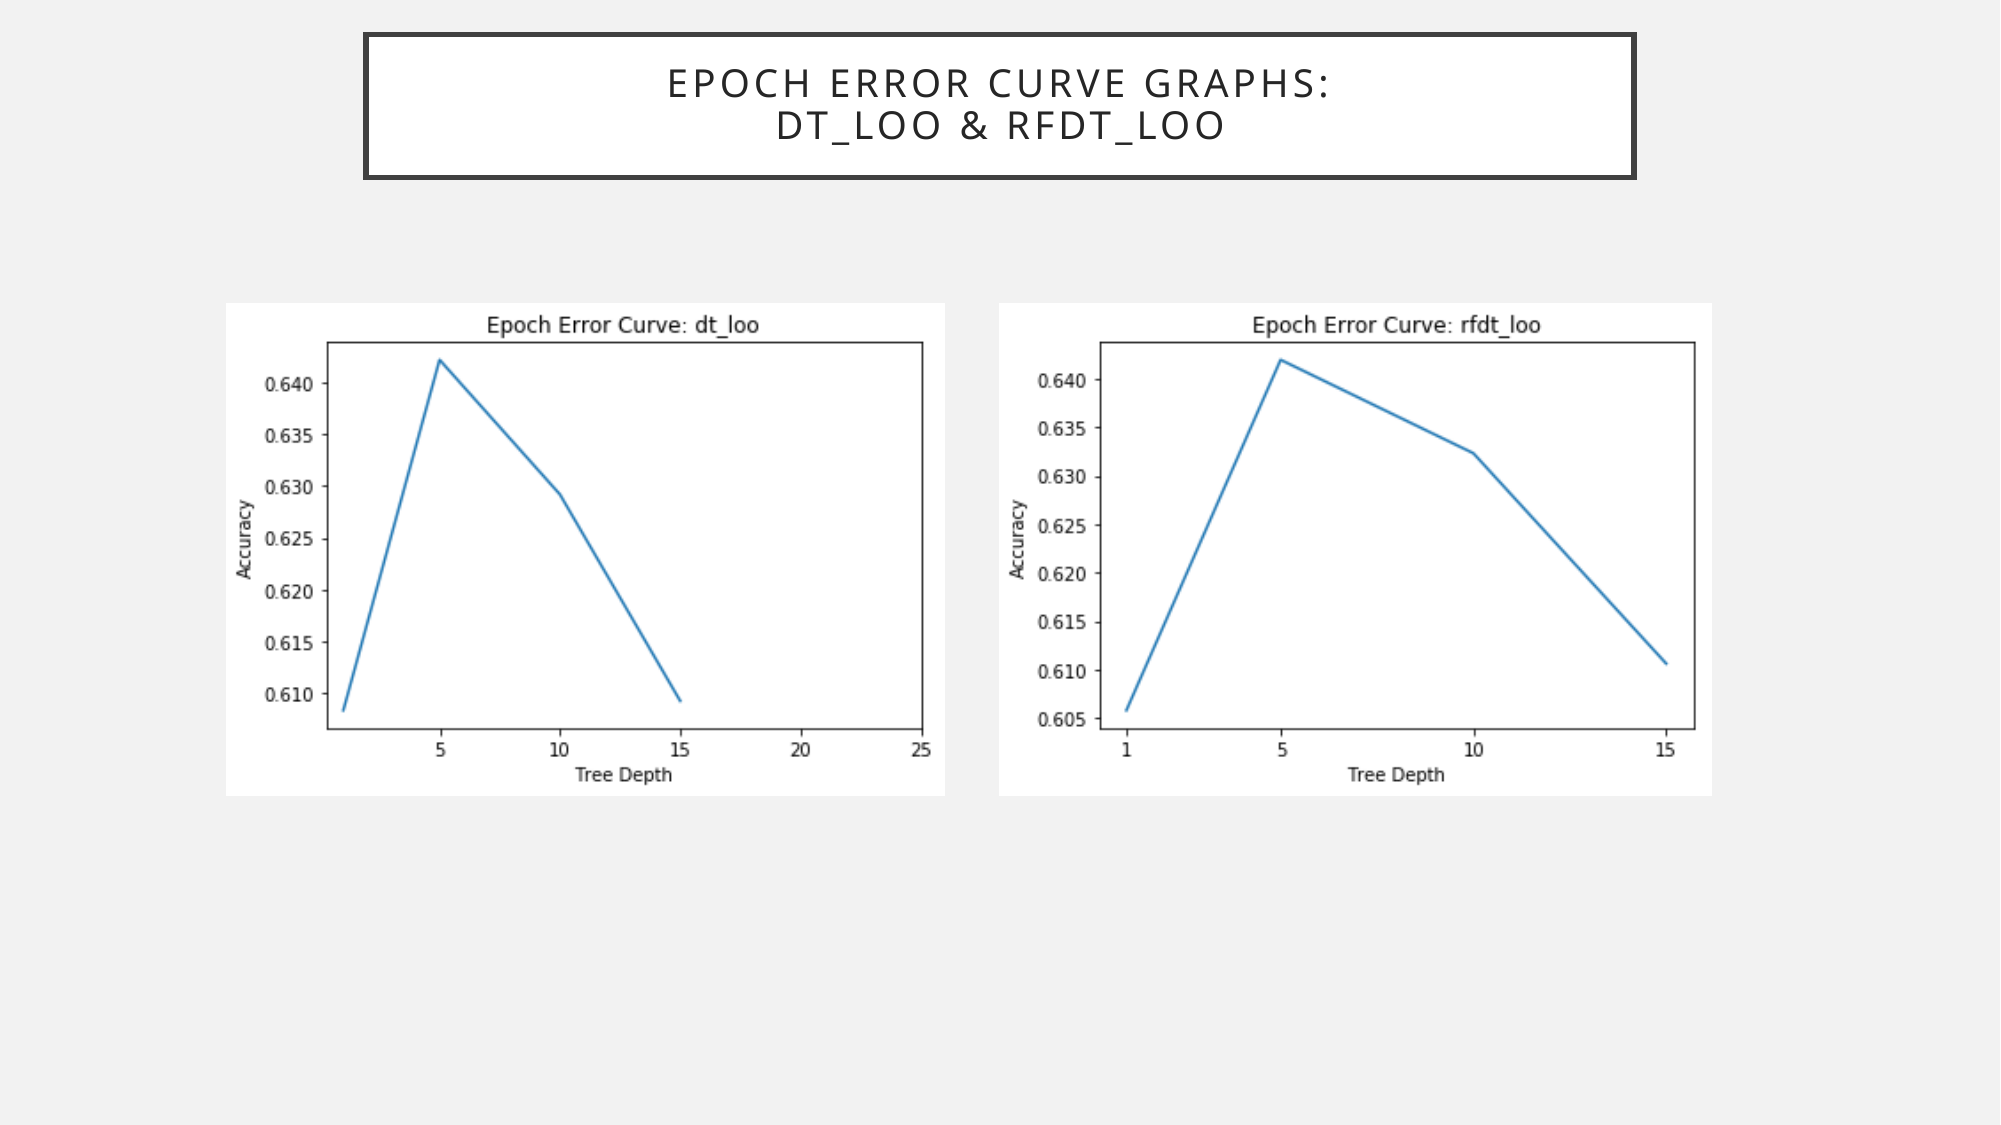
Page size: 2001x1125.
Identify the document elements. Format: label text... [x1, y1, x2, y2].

picture [226, 303, 945, 796]
title Epoch Error curve graphs: dt_loo & rfdt_loo [363, 32, 1637, 180]
picture [999, 303, 1712, 796]
